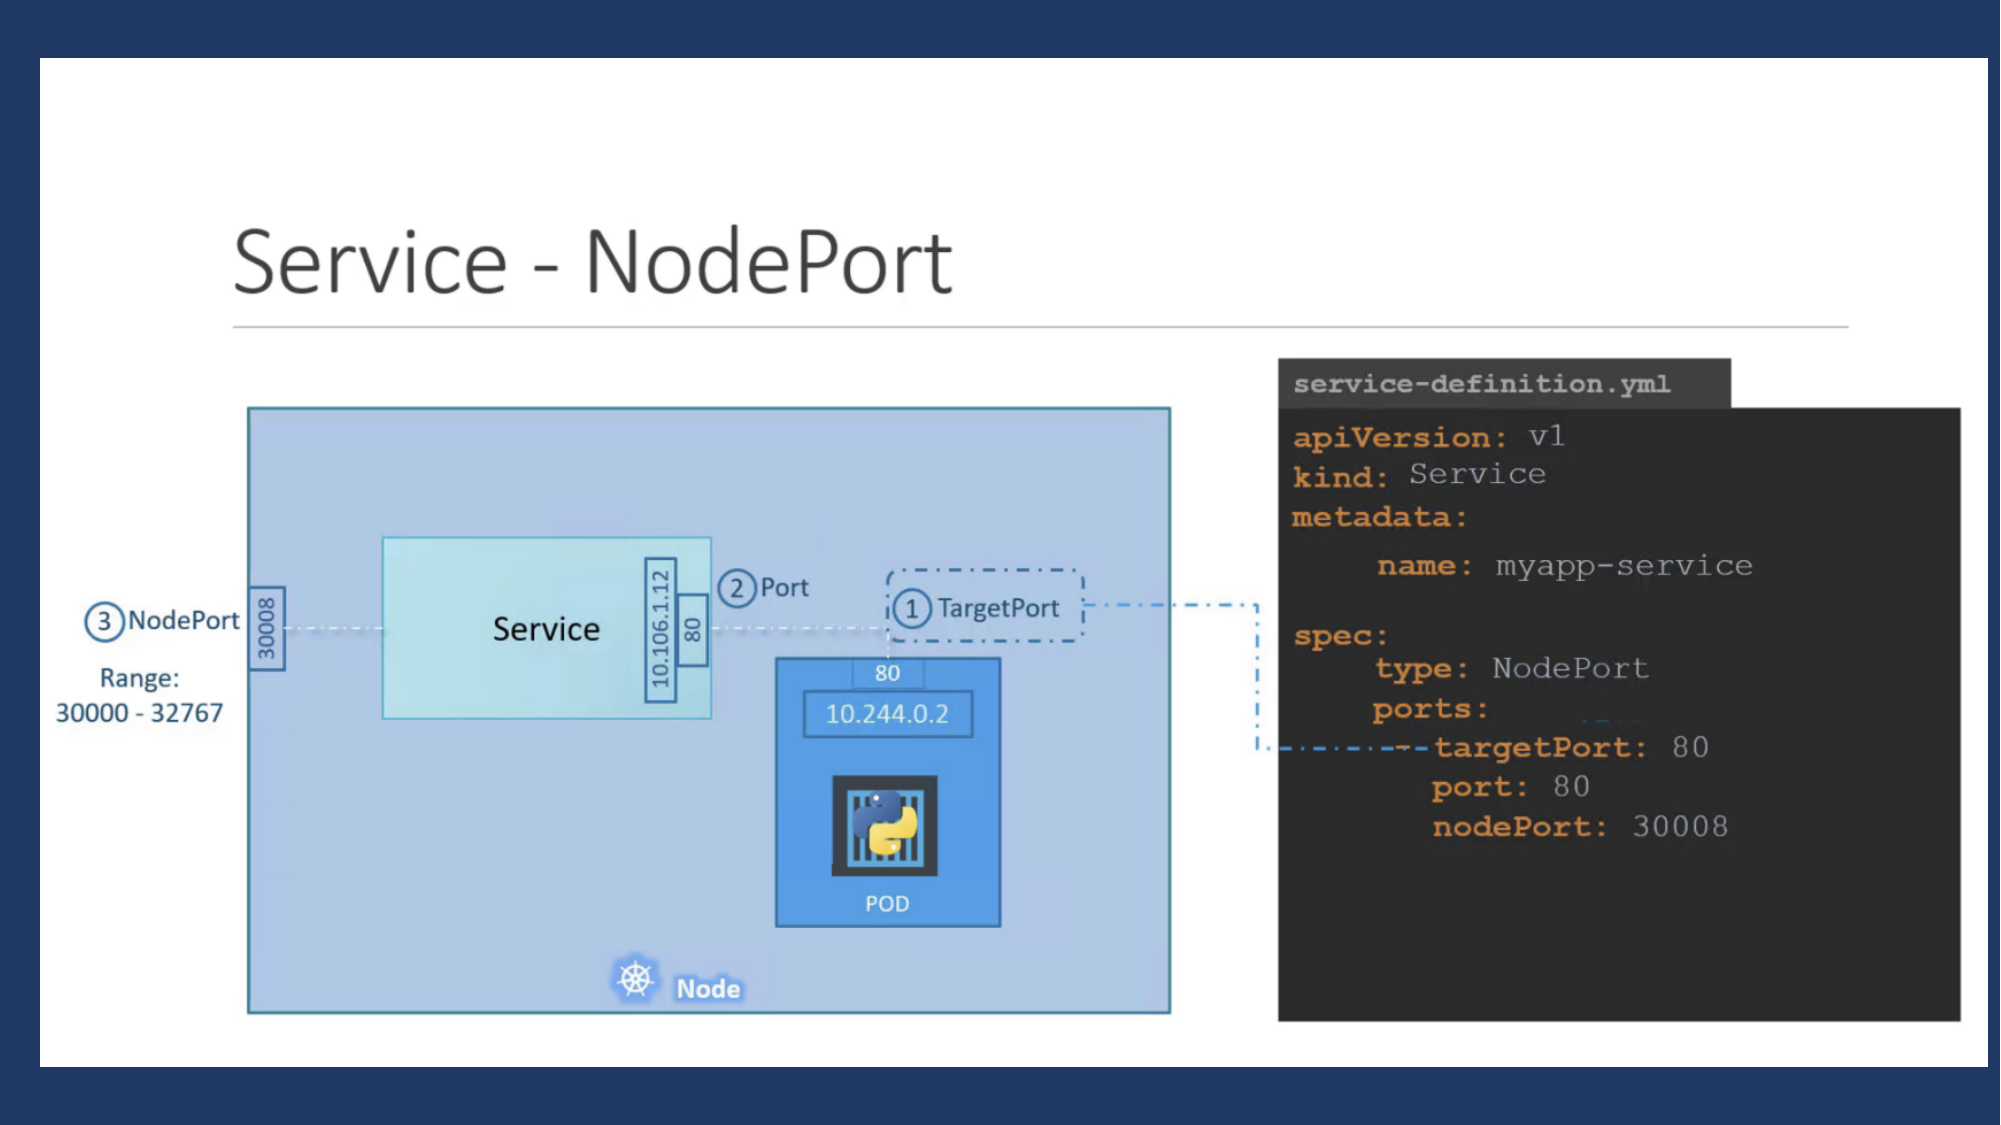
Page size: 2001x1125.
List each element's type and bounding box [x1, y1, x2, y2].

picture [40, 58, 1988, 1067]
